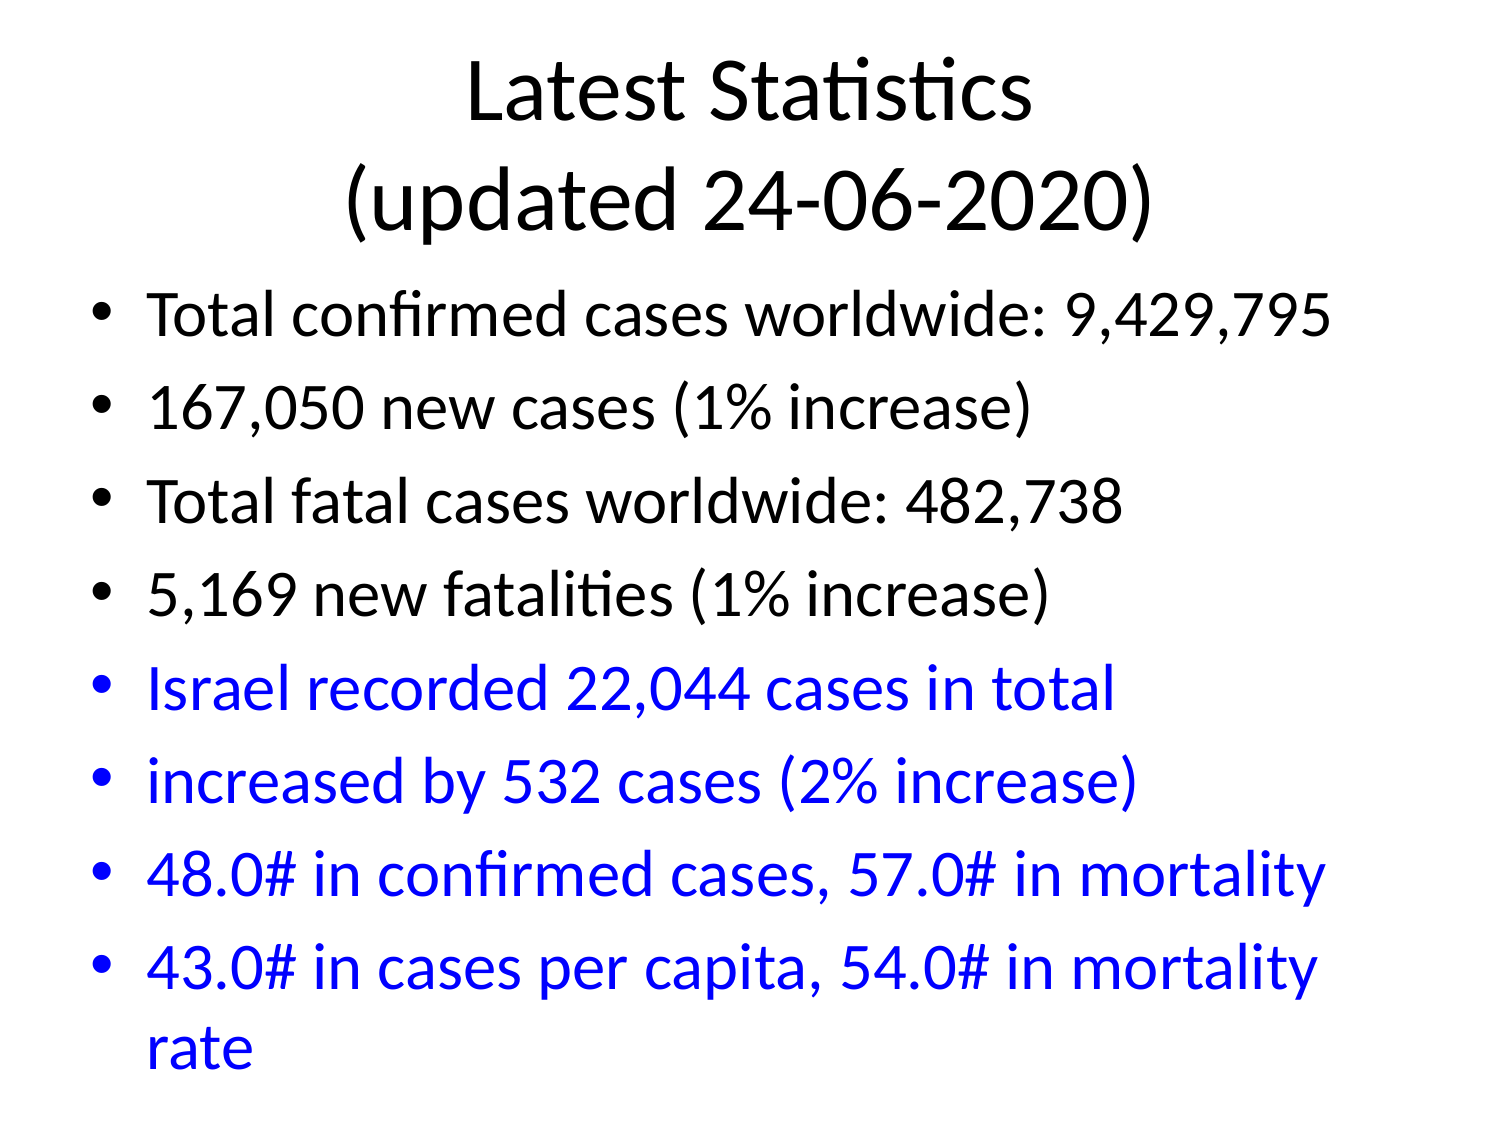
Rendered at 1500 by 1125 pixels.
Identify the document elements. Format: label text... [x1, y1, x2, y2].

title Latest Statistics (updated 24-06-2020) [75, 45, 1425, 233]
list Total confirmed cases worldwide: 9,429,795 167,050 new cases (1% increase) Total fatal cases worldwide: 482,738 5,169 new fatalities (1% increase) Israel recorded 22,044 cases in total increased by 532 cases (2% increase) 48.0# in confirmed cases, 57.0# in mortality 43.0# in cases per capita, 54.0# in mortality rate [75, 262, 1425, 1005]
